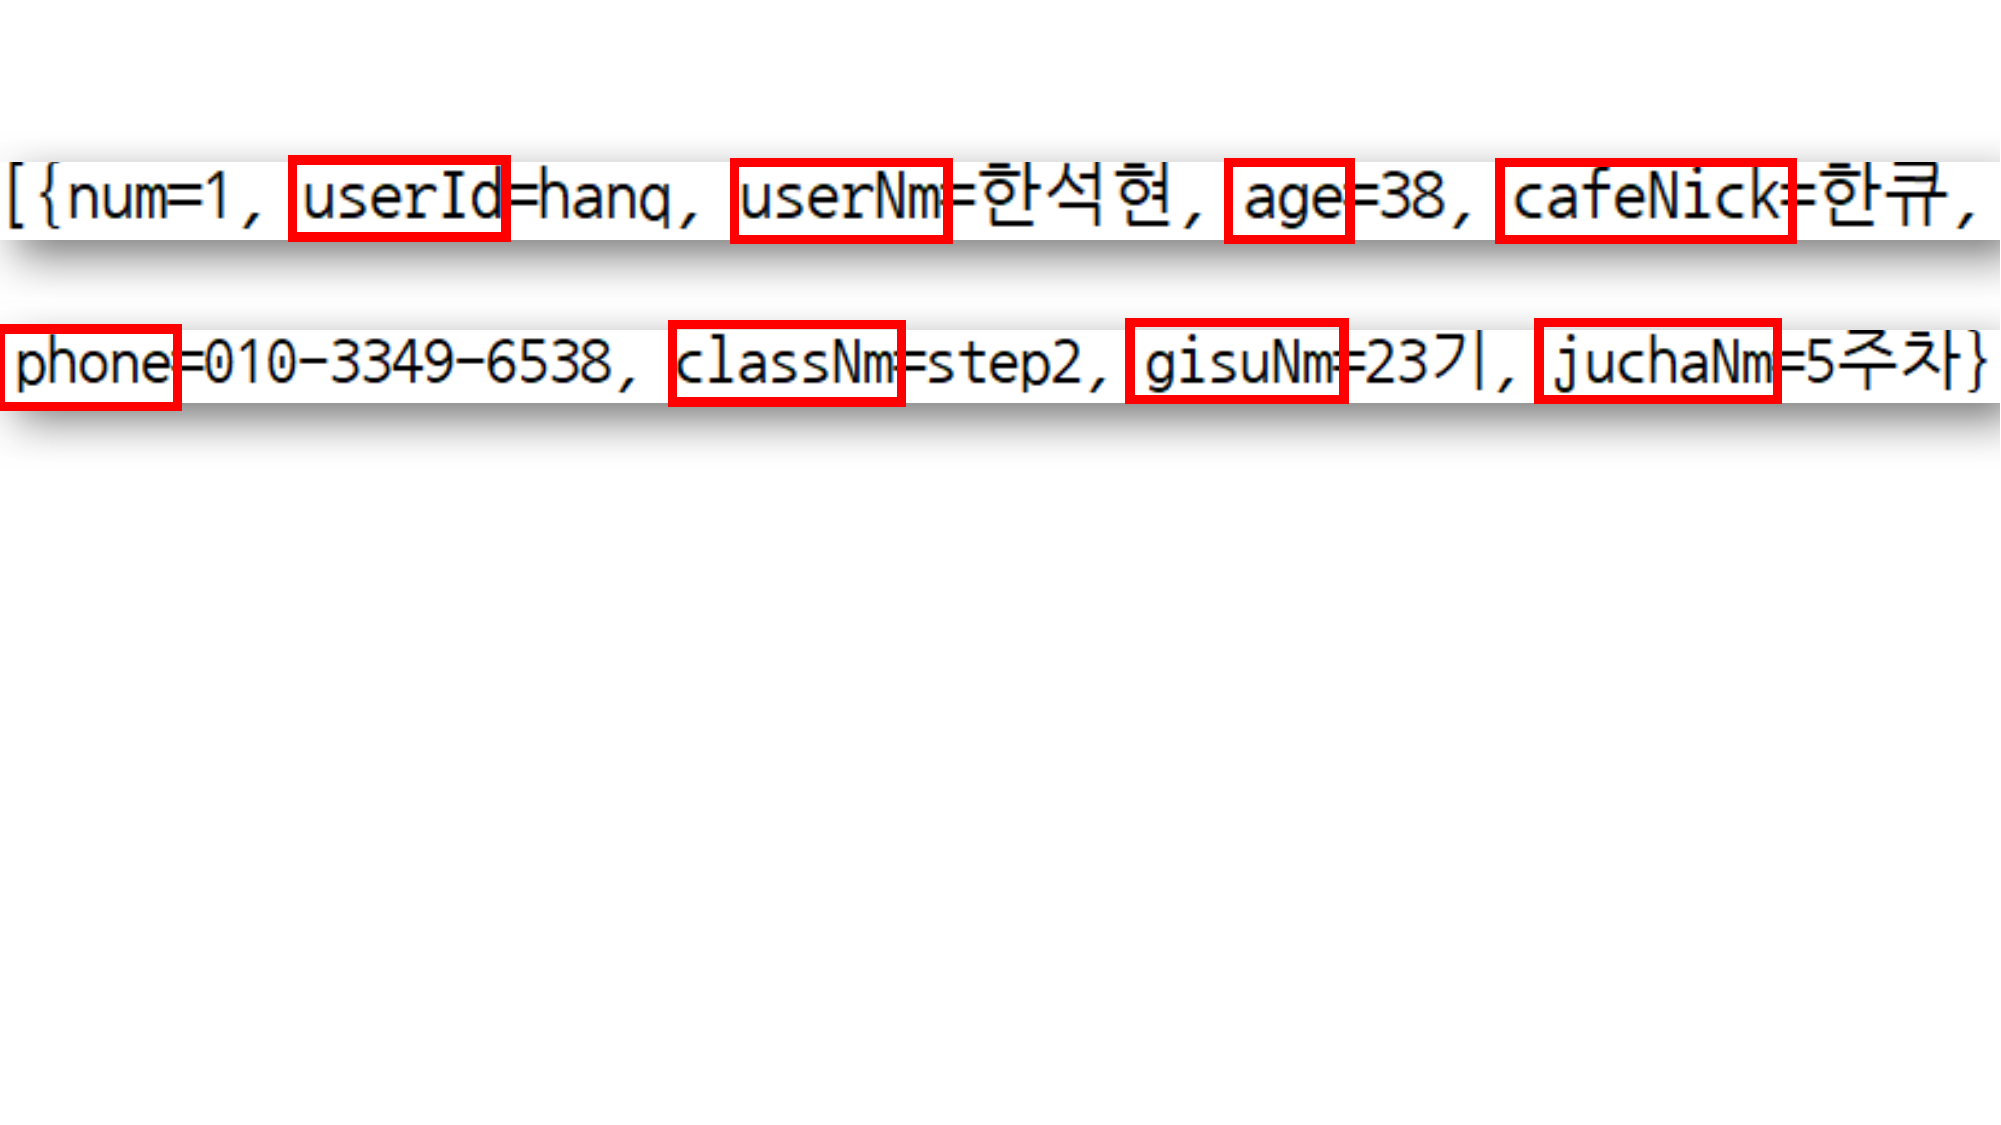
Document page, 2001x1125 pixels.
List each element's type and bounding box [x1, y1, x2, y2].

picture [0, 162, 2000, 240]
text_box [671, 324, 903, 329]
picture [0, 329, 2000, 403]
text_box [0, 403, 179, 407]
text_box [1129, 321, 1345, 329]
text_box [1538, 321, 1778, 329]
